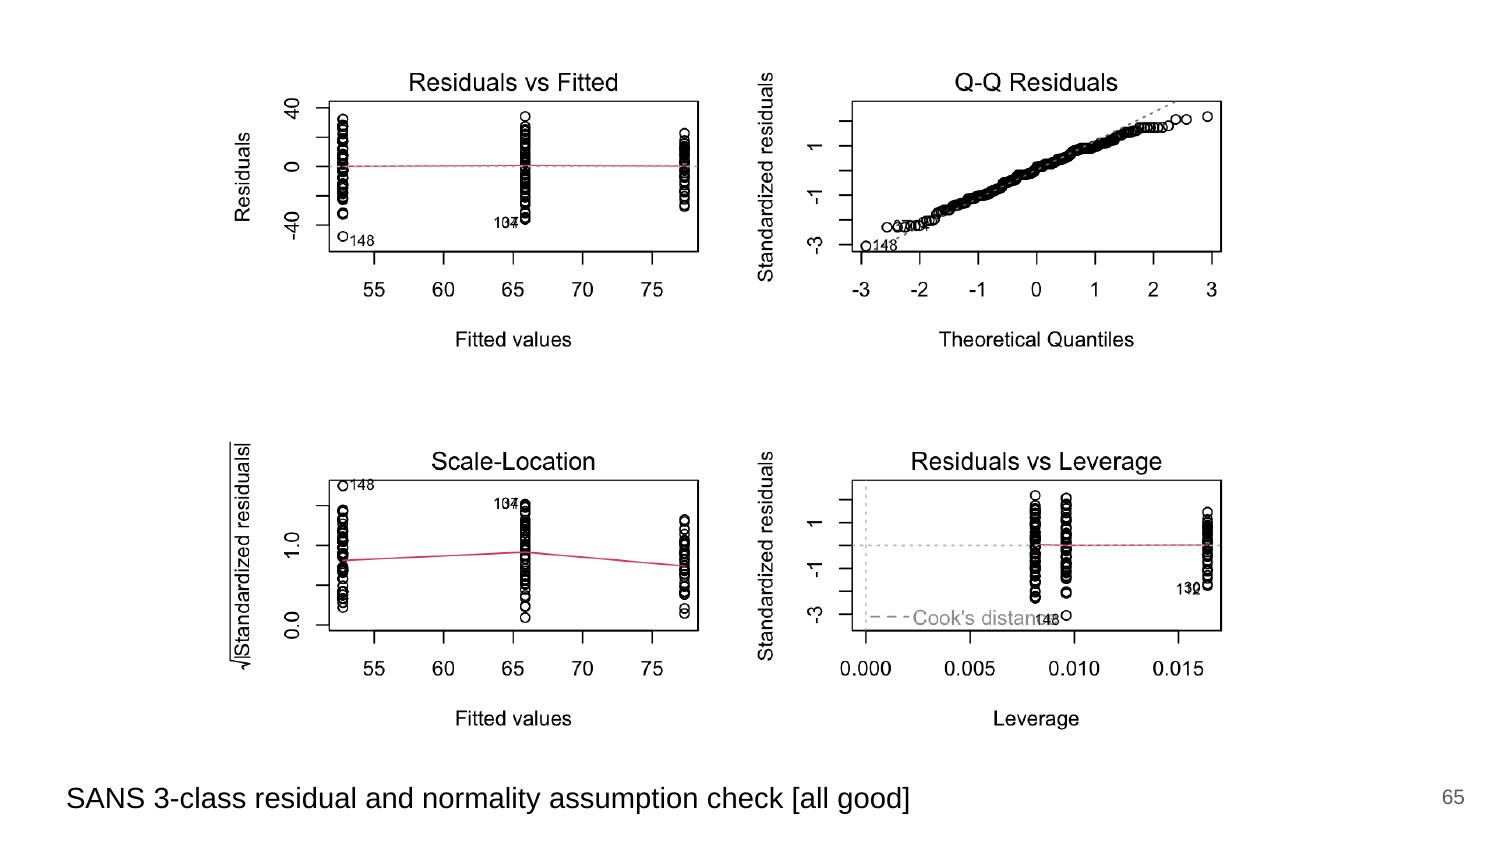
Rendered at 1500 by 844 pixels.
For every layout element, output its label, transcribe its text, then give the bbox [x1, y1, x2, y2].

picture [227, 0, 1273, 757]
slide_number ‹#› [1389, 764, 1480, 830]
list SANS 3-class residual and normality assumption check [all good] [51, 756, 1449, 836]
